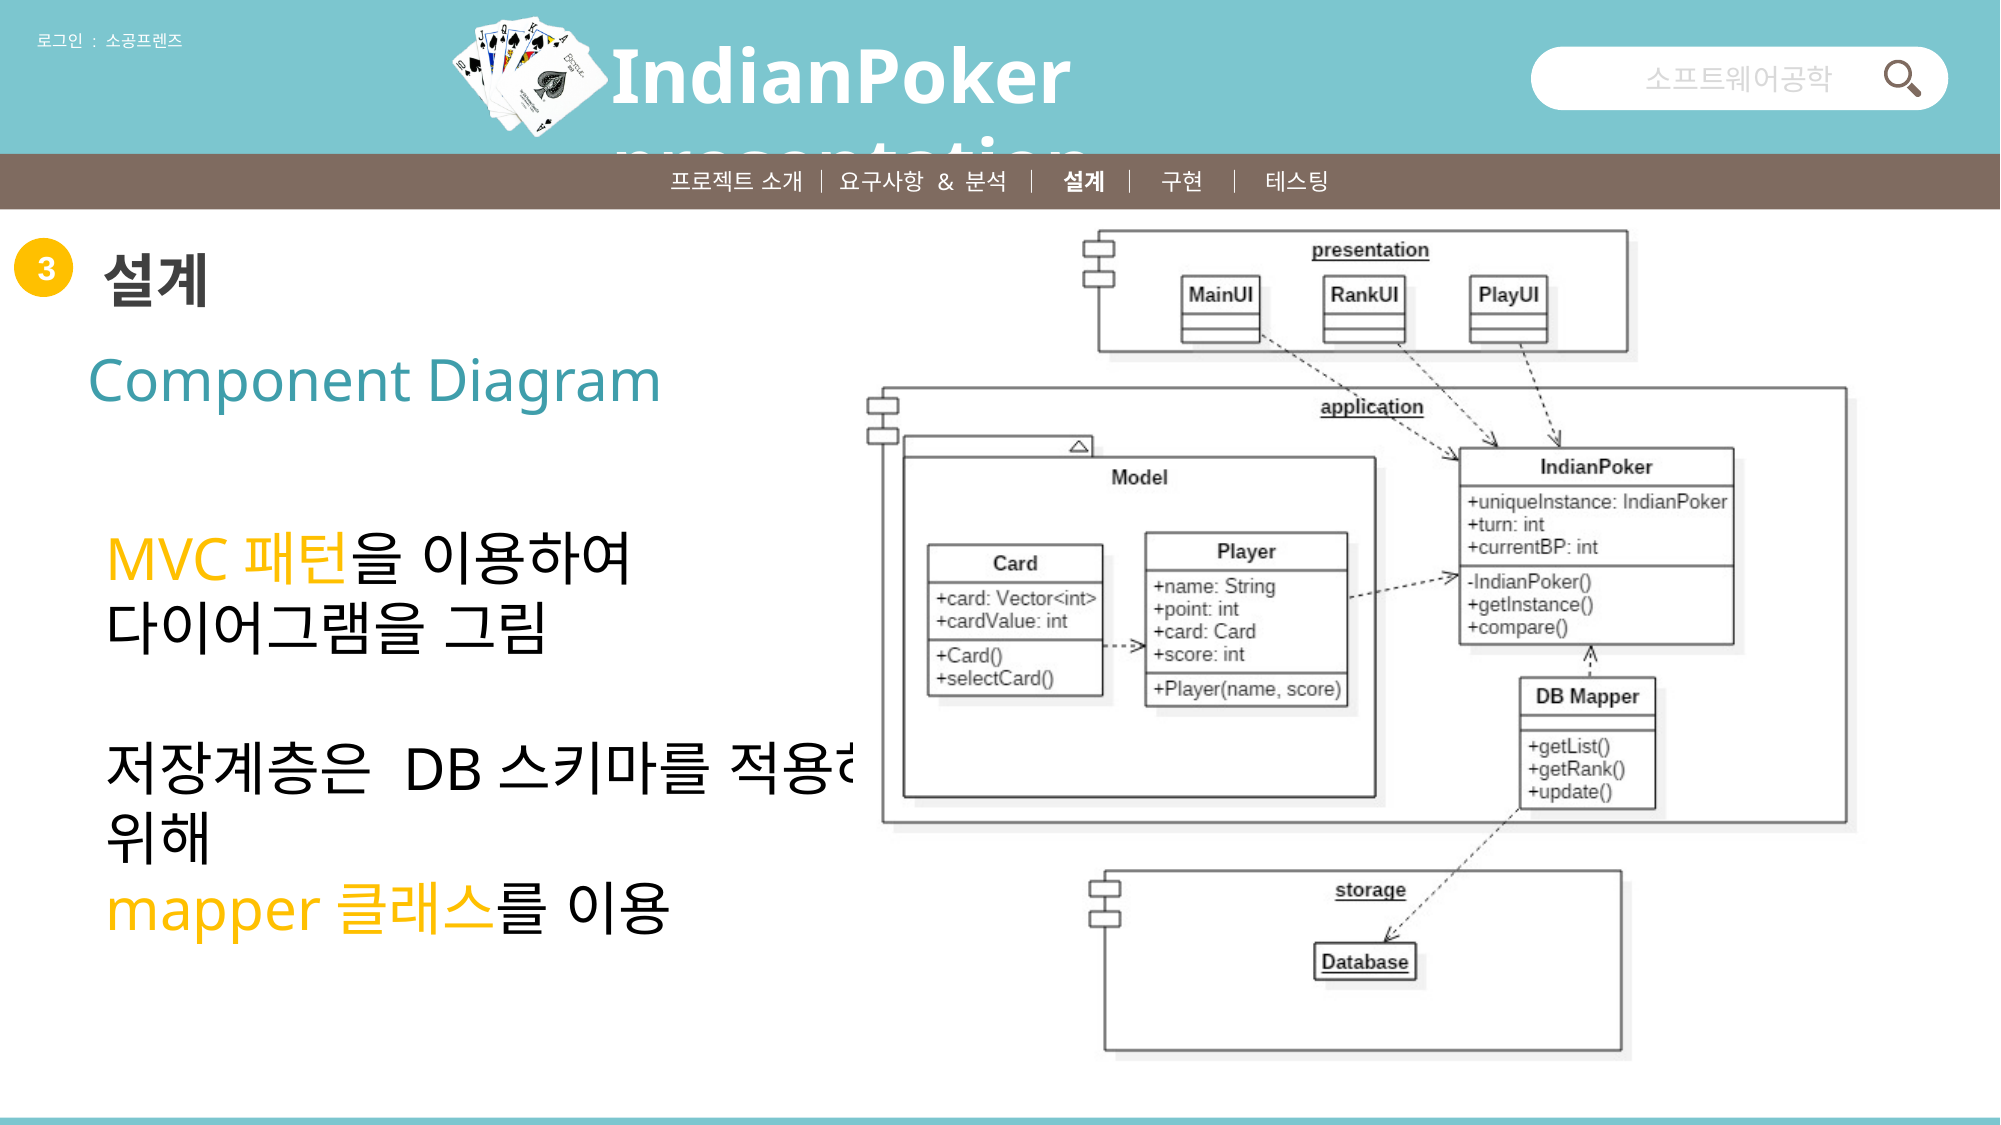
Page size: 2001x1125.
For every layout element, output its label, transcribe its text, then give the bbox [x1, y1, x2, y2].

text_box MVC패턴을 이용하여 다이어그램을 그림 저장계층은 DB스키마를 적용하기 위해 mapper클래스를 이용 [90, 514, 853, 950]
text_box IndianPoker presentation [596, 20, 1404, 153]
text_box [0, 1117, 2000, 1125]
text_box 프로젝트 소개 ｜ 요구사항 & 분석 ｜ 설계 ｜ 구현 ｜ 테스팅 [0, 153, 2000, 211]
text_box 소프트웨어공학 [1529, 45, 1950, 112]
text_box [1884, 59, 1922, 97]
text_box 설계 [88, 211, 496, 322]
picture [853, 216, 1907, 1111]
picture [448, 14, 611, 139]
text_box 3 [13, 236, 75, 299]
text_box IndianPoker presentation [596, 211, 1404, 216]
text_box Component Diagram [73, 335, 853, 421]
text_box [0, 0, 2000, 153]
text_box 로그인 : 소공프렌즈 [15, 23, 205, 59]
